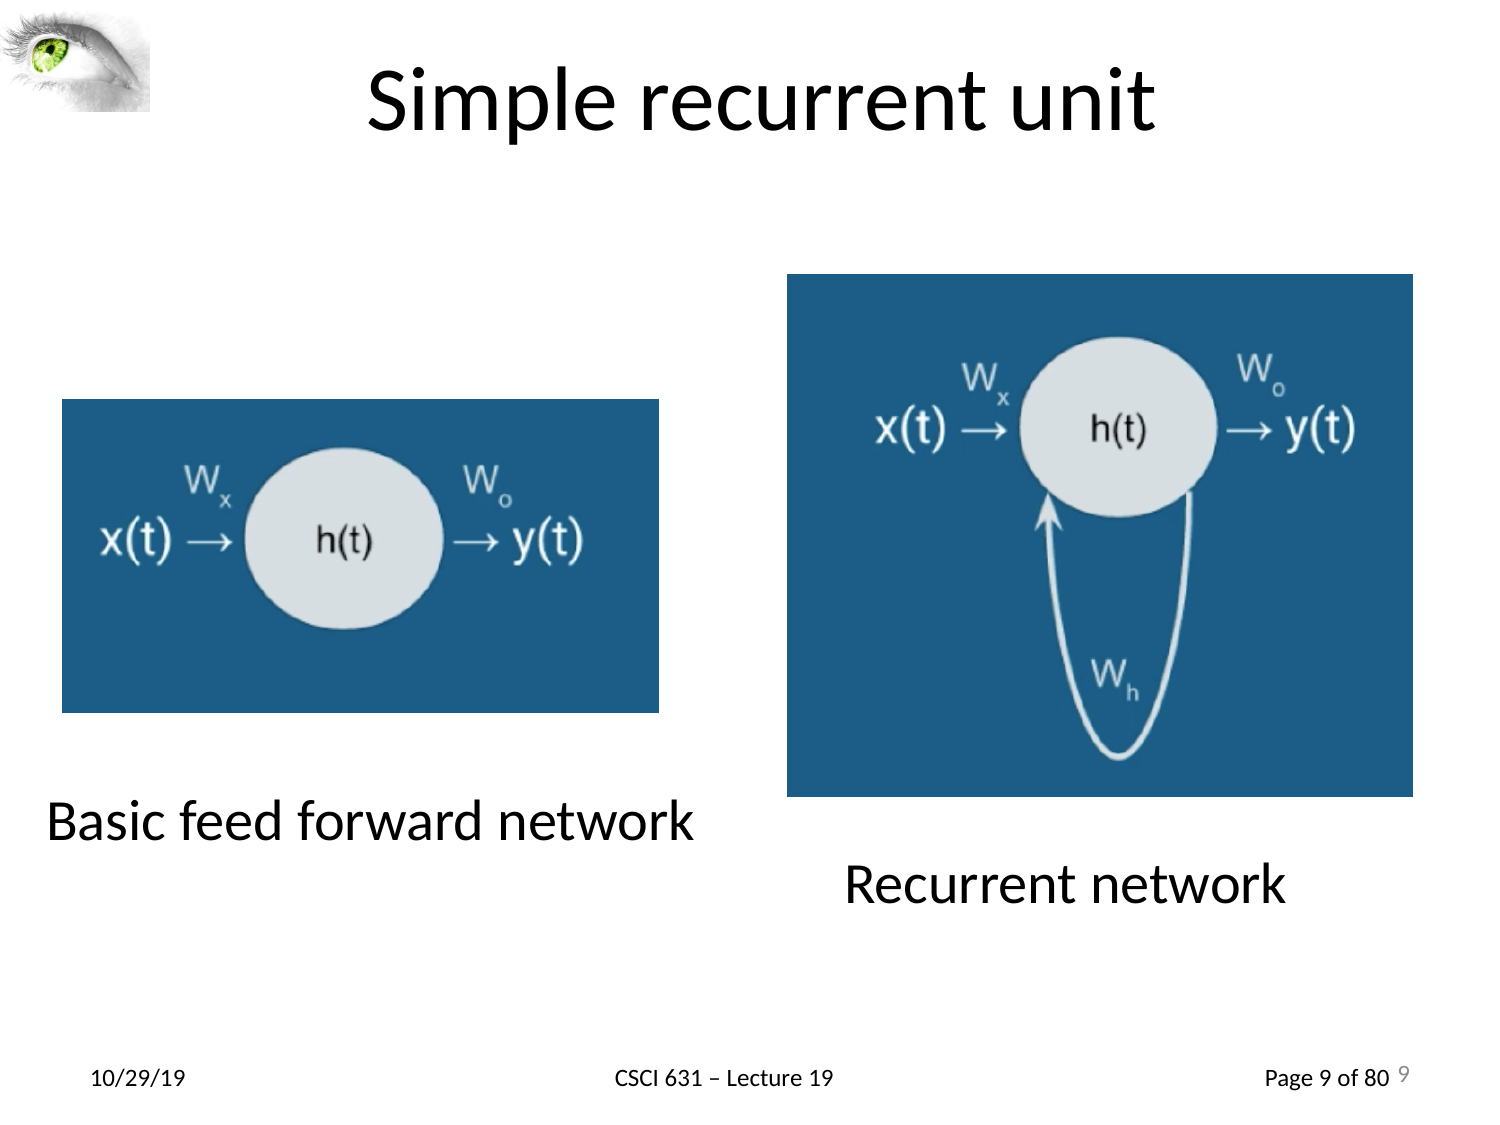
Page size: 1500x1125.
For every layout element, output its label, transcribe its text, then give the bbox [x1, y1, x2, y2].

text_box Recurrent network [829, 837, 1303, 923]
text_box Basic feed forward network [31, 774, 710, 860]
title Simple recurrent unit [87, 0, 1438, 188]
picture [0, 0, 87, 112]
slide_number 9 [1074, 1042, 1425, 1103]
picture [62, 399, 659, 713]
picture [787, 274, 1413, 797]
